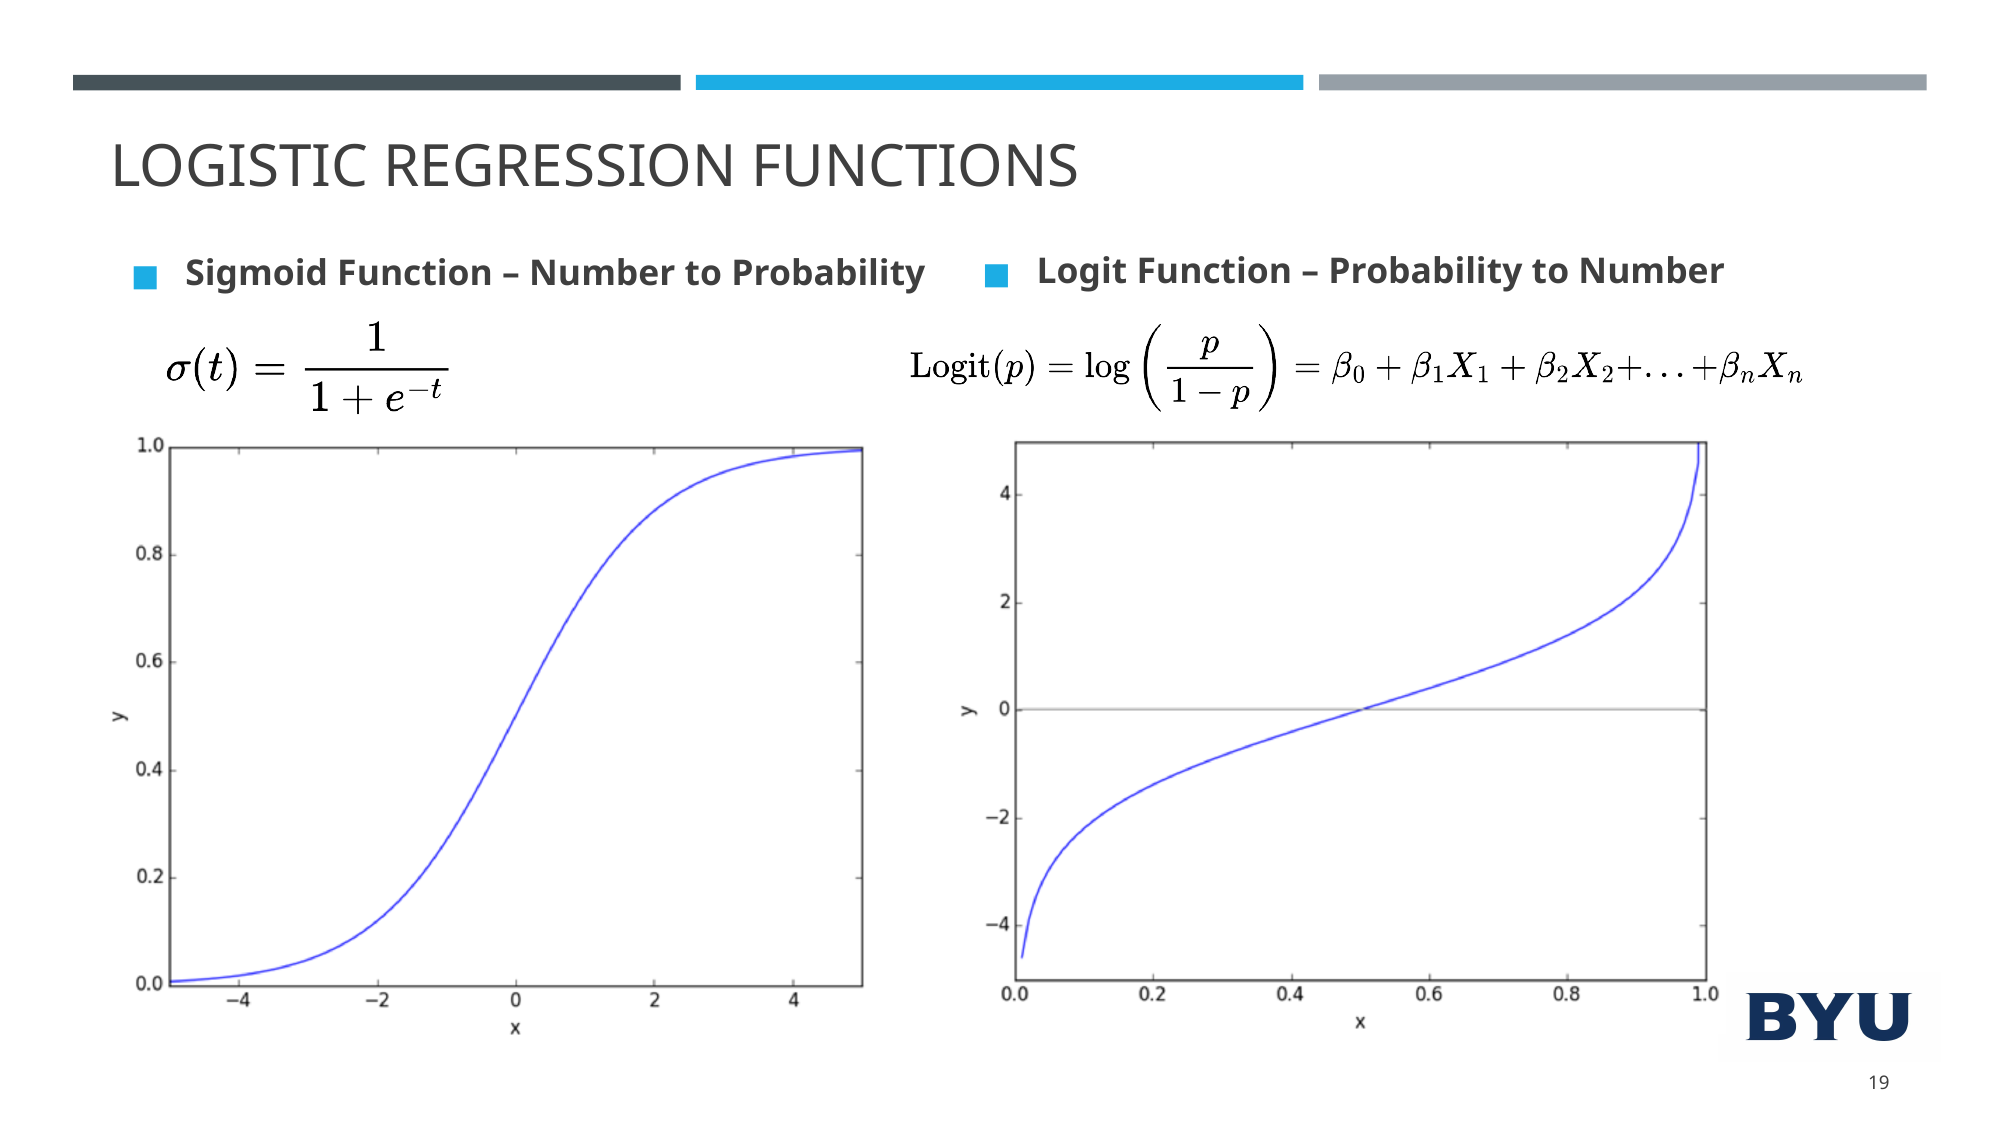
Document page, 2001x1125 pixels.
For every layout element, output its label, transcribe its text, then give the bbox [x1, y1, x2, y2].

title LOGISTIC REGRESSION FUNCTIONS [95, 115, 1905, 206]
picture [161, 320, 454, 420]
picture [906, 324, 1807, 416]
picture [957, 427, 1941, 1062]
picture [104, 427, 875, 1040]
list Sigmoid Function – Number to Probability [95, 238, 952, 981]
slide_number 19 [1732, 1053, 1905, 1114]
text_box Logit Function – Probability to Number [946, 236, 1931, 979]
